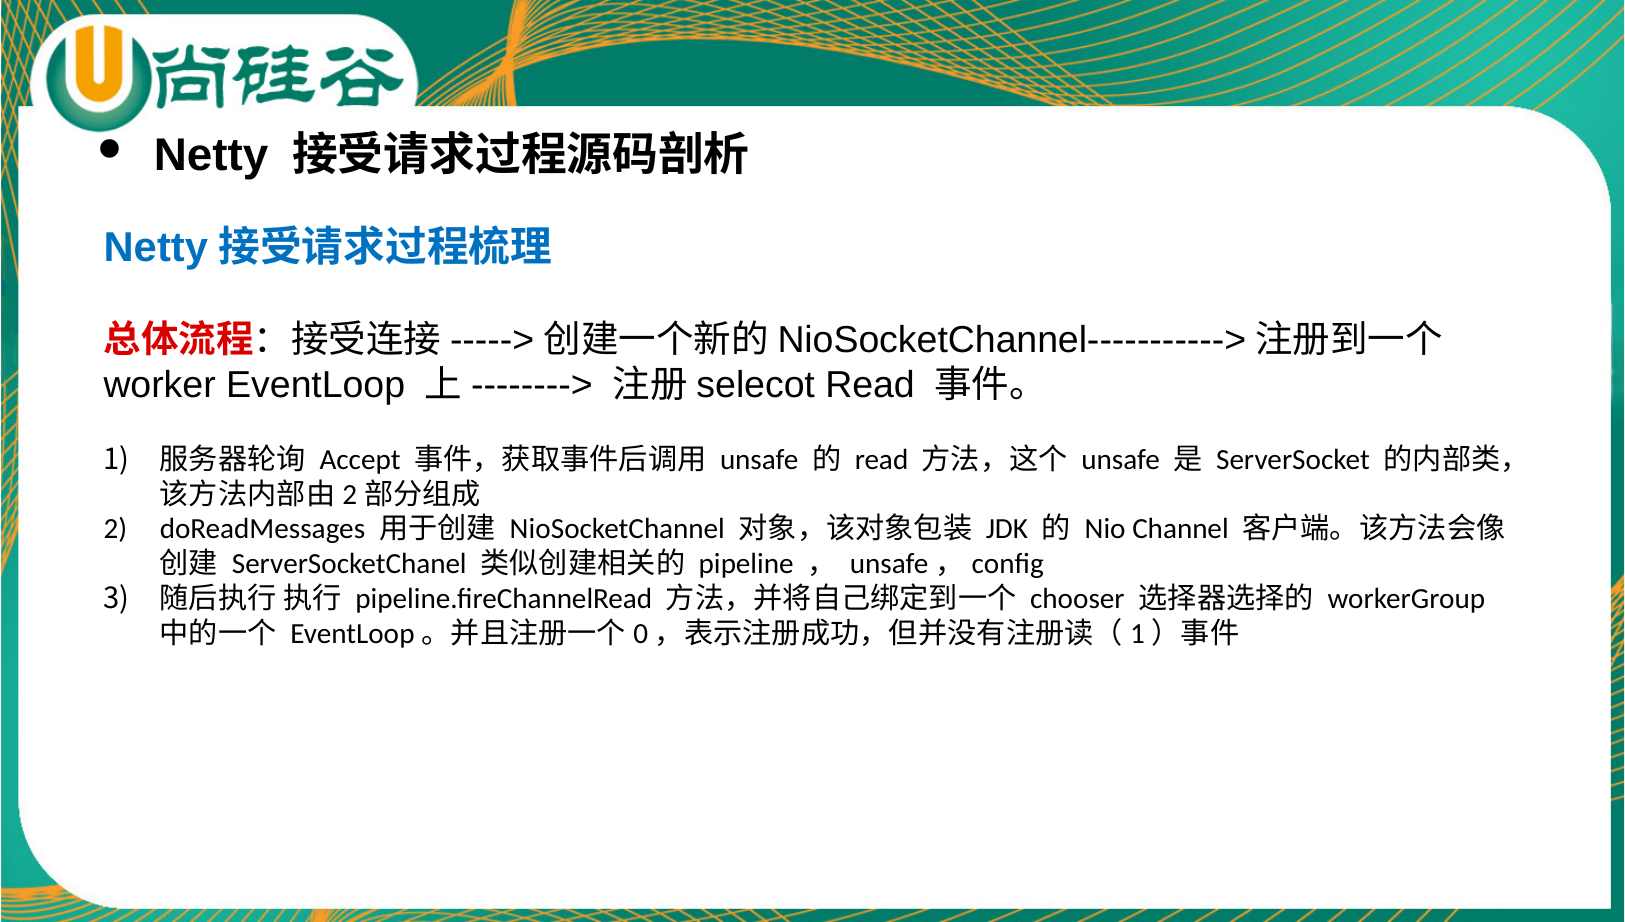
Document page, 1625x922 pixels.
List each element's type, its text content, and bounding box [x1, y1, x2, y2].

text_box Netty接受请求过程梳理 总体流程：接受连接----->创建一个新的NioSocketChannel----------->注册到一个 worker EventLoop 上--------> 注册selecot Read 事件。 服务器轮询 Accept 事件，获取事件后调用 unsafe 的 read 方法，这个 unsafe 是 ServerSocket 的内部类，该方法内部由2部分组成 doReadMessages 用于创建 NioSocketChannel 对象，该对象包装 JDK 的 Nio Channel 客户端。该方法会像创建 ServerSocketChanel 类似创建相关的 pipeline ， unsafe，config 随后执行 执行 pipeline.fireChannelRead 方法，并将自己绑定到一个 chooser 选择器选择的 workerGroup 中的一个 EventLoop。并且注册一个0，表示注册成功，但并没有注册读（1）事件 [88, 212, 1533, 703]
picture [0, 0, 1625, 922]
text_box Netty 接受请求过程源码剖析 [82, 123, 1375, 188]
